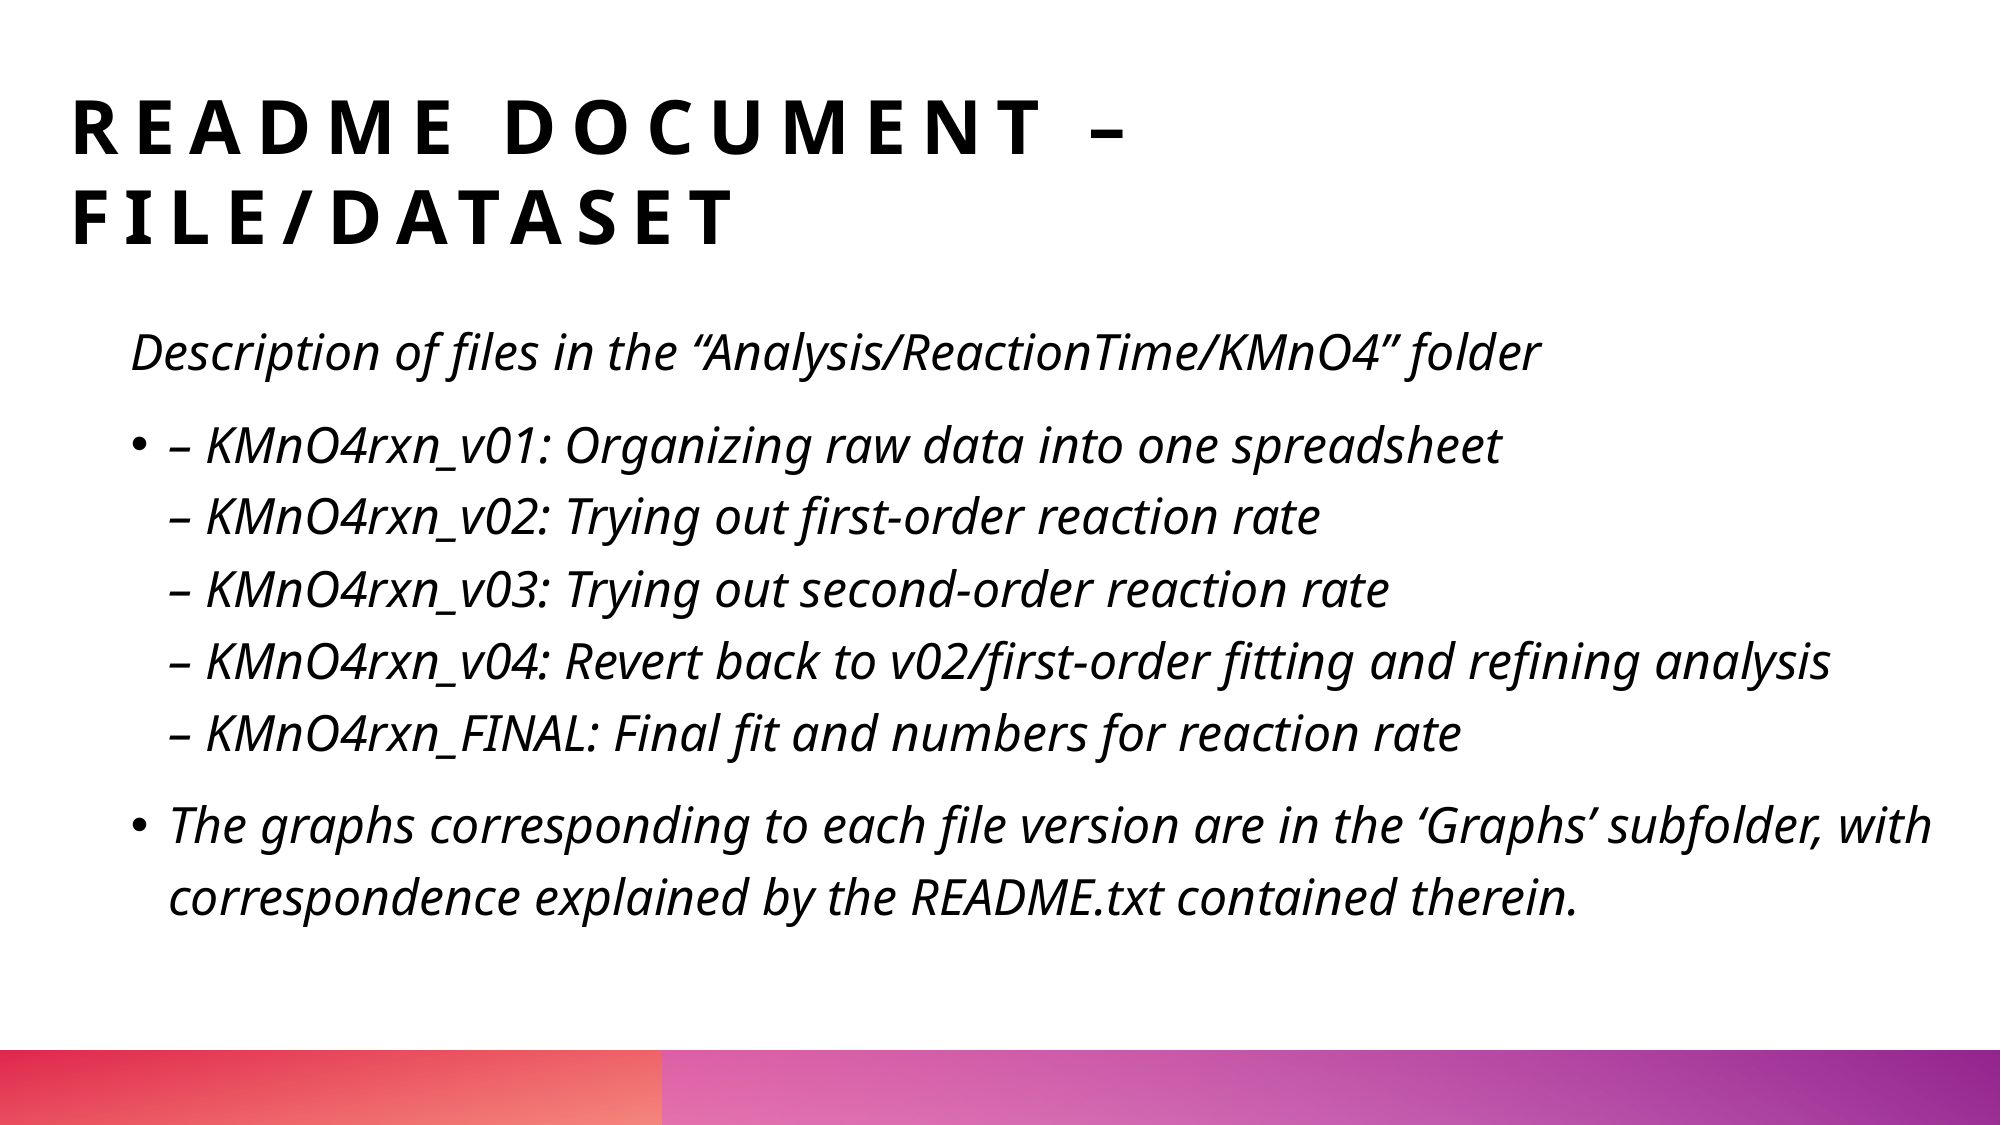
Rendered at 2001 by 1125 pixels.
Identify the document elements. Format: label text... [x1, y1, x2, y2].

list Description of files in the “Analysis/ReactionTime/KMnO4” folder – KMnO4rxn_v01: Organizing raw data into one spreadsheet – KMnO4rxn_v02: Trying out first-order reaction rate – KMnO4rxn_v03: Trying out second-order reaction rate – KMnO4rxn_v04: Revert back to v02/first-order fitting and refining analysis – KMnO4rxn_FINAL: Final fit and numbers for reaction rate The graphs corresponding to each file version are in the ‘Graphs’ subfolder, with correspondence explained by the README.txt contained therein. [130, 308, 1947, 1006]
title Readme document – file/dataset [69, 56, 1750, 260]
